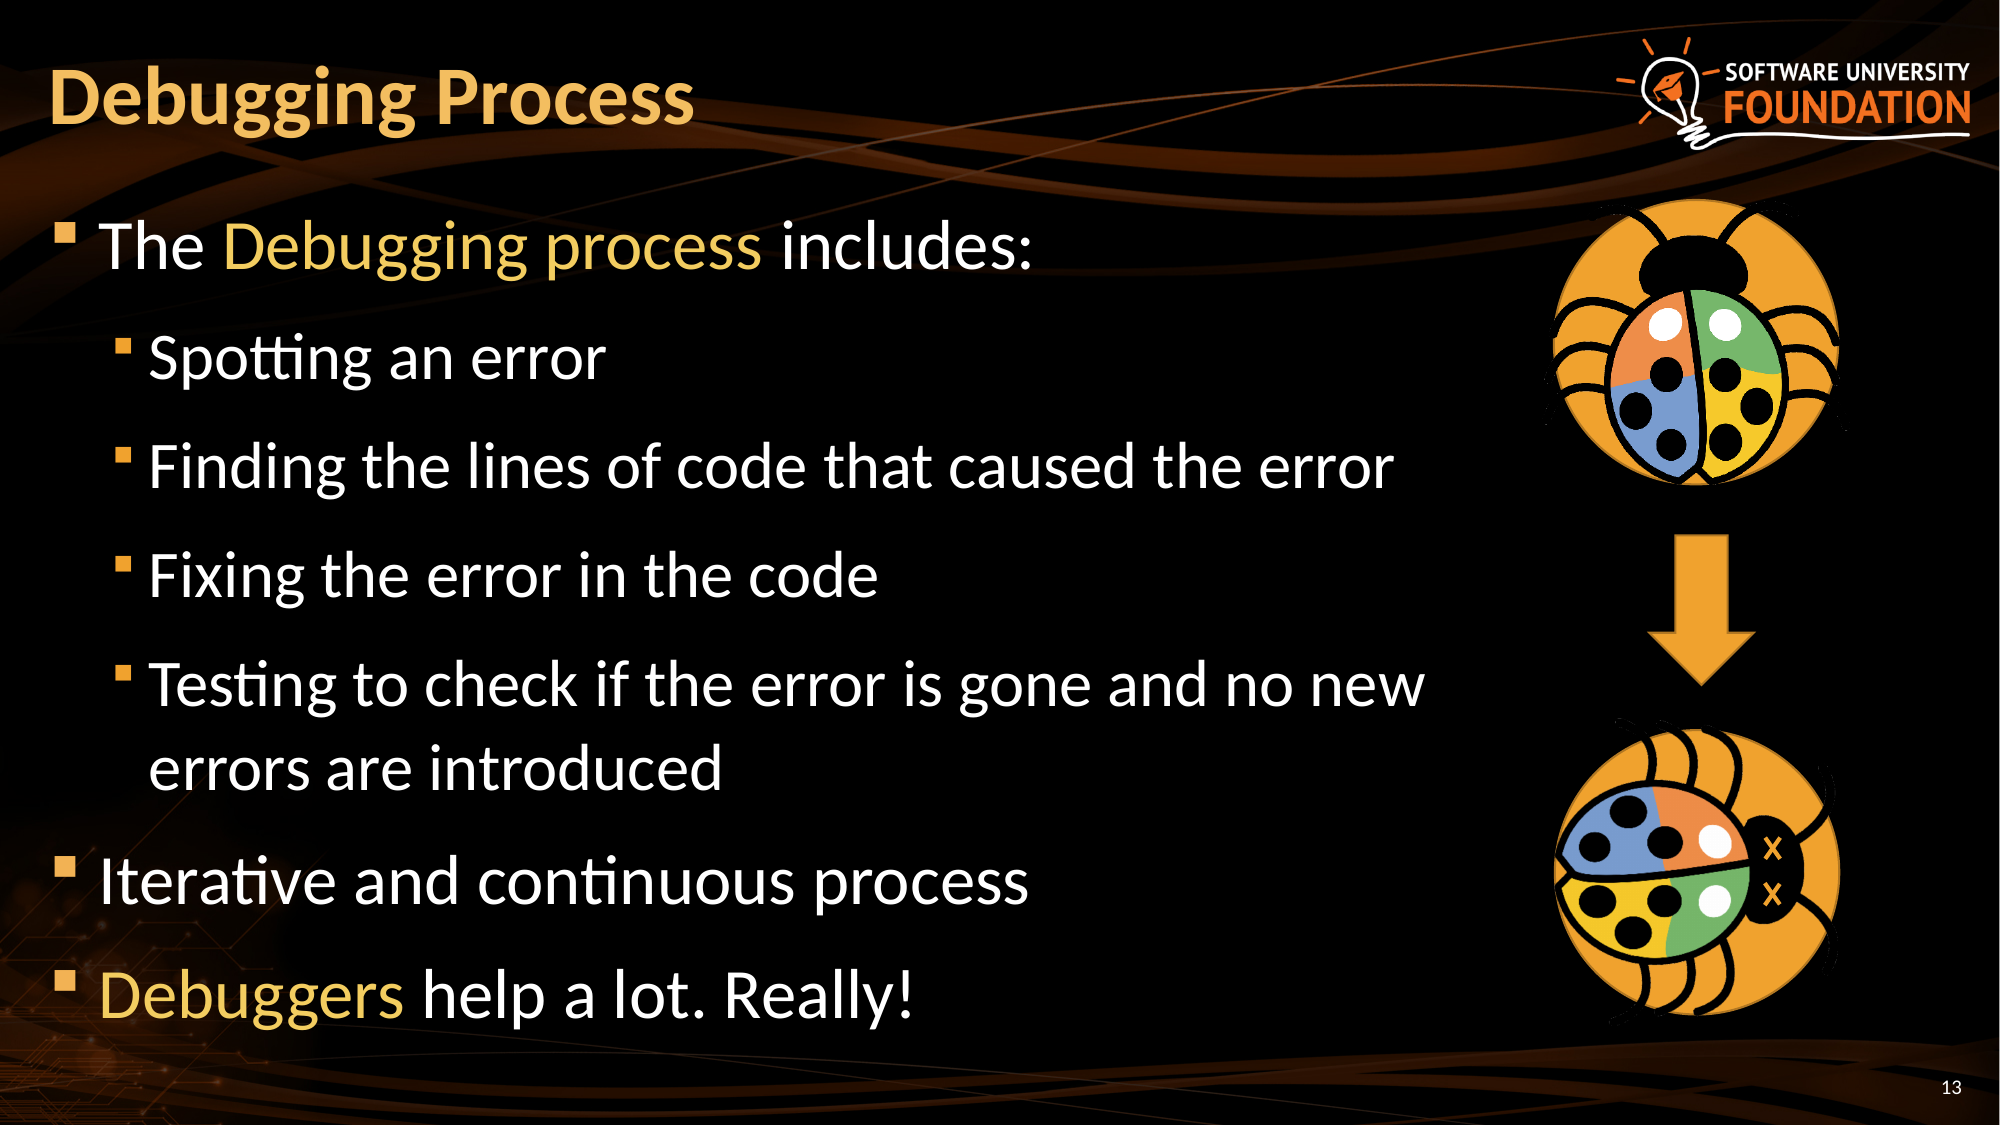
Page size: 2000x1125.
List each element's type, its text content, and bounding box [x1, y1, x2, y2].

picture [0, 0, 2000, 1125]
slide_number 13 [1897, 1070, 1968, 1103]
list The Debugging process includes: Spotting an error Finding the lines of code that caused the error Fixing the error in the code Testing to check if the error is gone and no new errors are introduced Iterative and continuous process Debuggers help a lot. Really! [31, 189, 1512, 1103]
title Debugging Process [30, 6, 1602, 189]
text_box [1542, 199, 1850, 1026]
